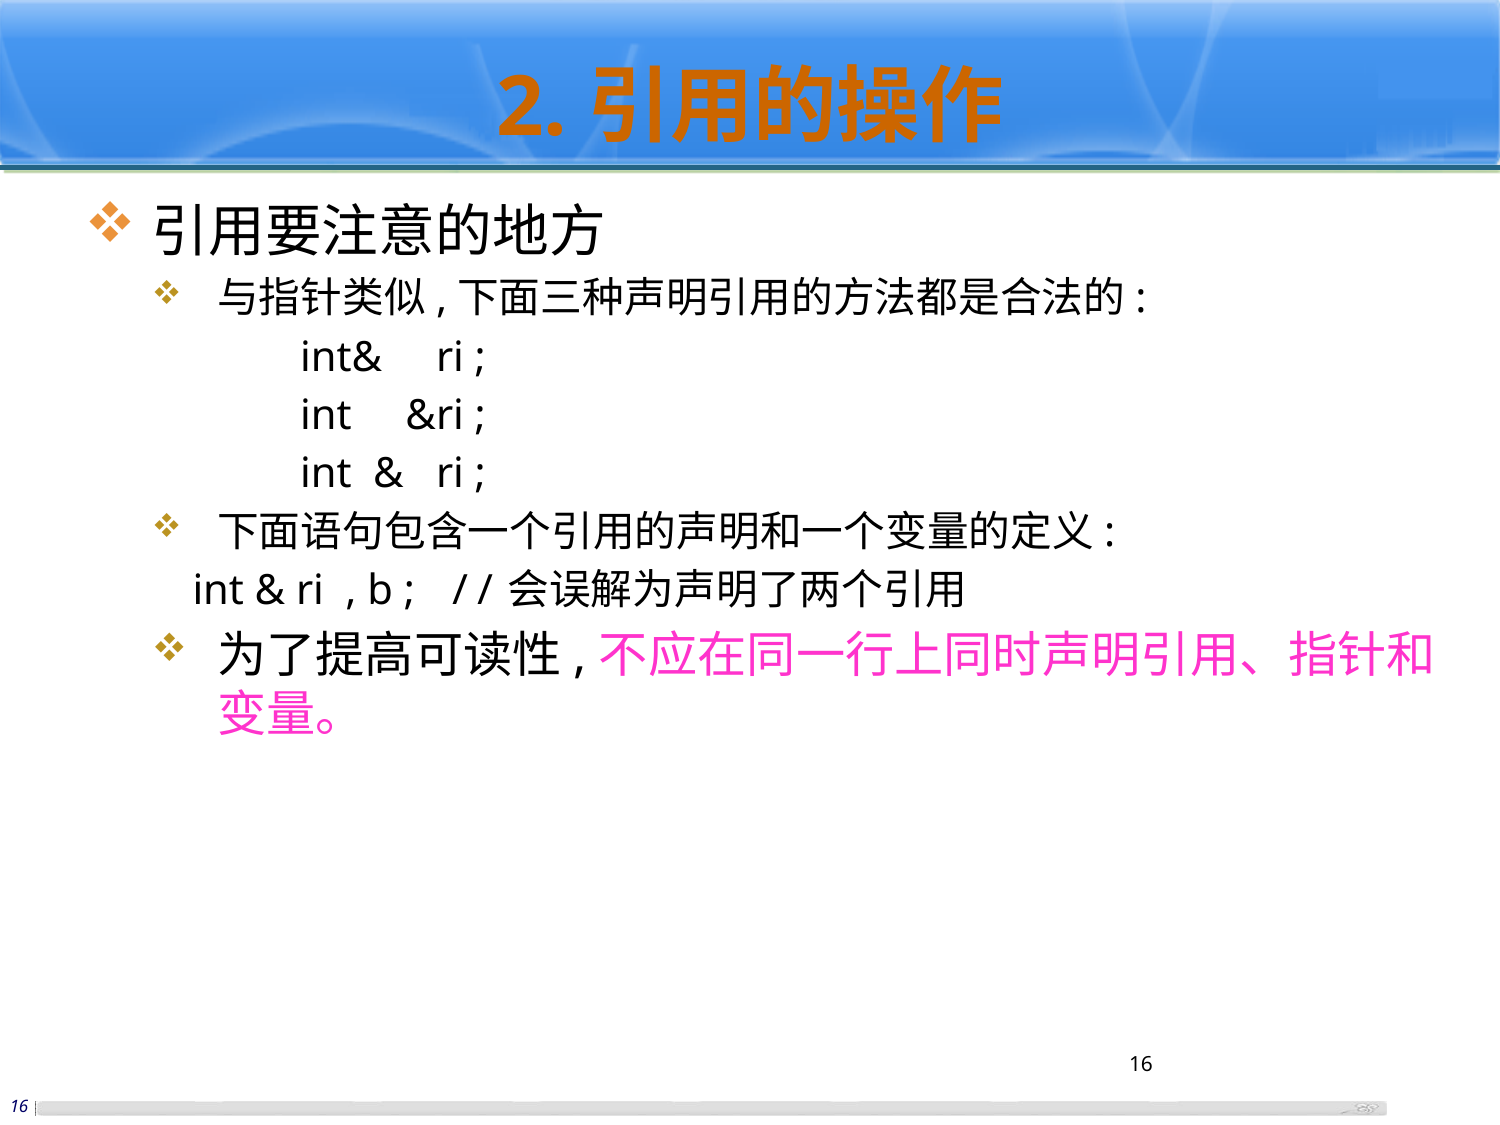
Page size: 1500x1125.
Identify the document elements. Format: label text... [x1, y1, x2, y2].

footer 16 [1114, 1042, 1500, 1103]
picture [35, 1101, 1387, 1116]
title 2.引用的操作 [75, 45, 1425, 187]
list 引用要注意的地方 与指针类似,下面三种声明引用的方法都是合法的: int& ri ; int &ri ; int & ri ; 下面语句包含一个引用的声明和一个变量的定义: int & ri , b ; //会误解为声明了两个引用 为了提高可读性,不应在同一行上同时声明引用、指针和变量。 [70, 187, 1454, 985]
picture [0, 0, 1500, 165]
